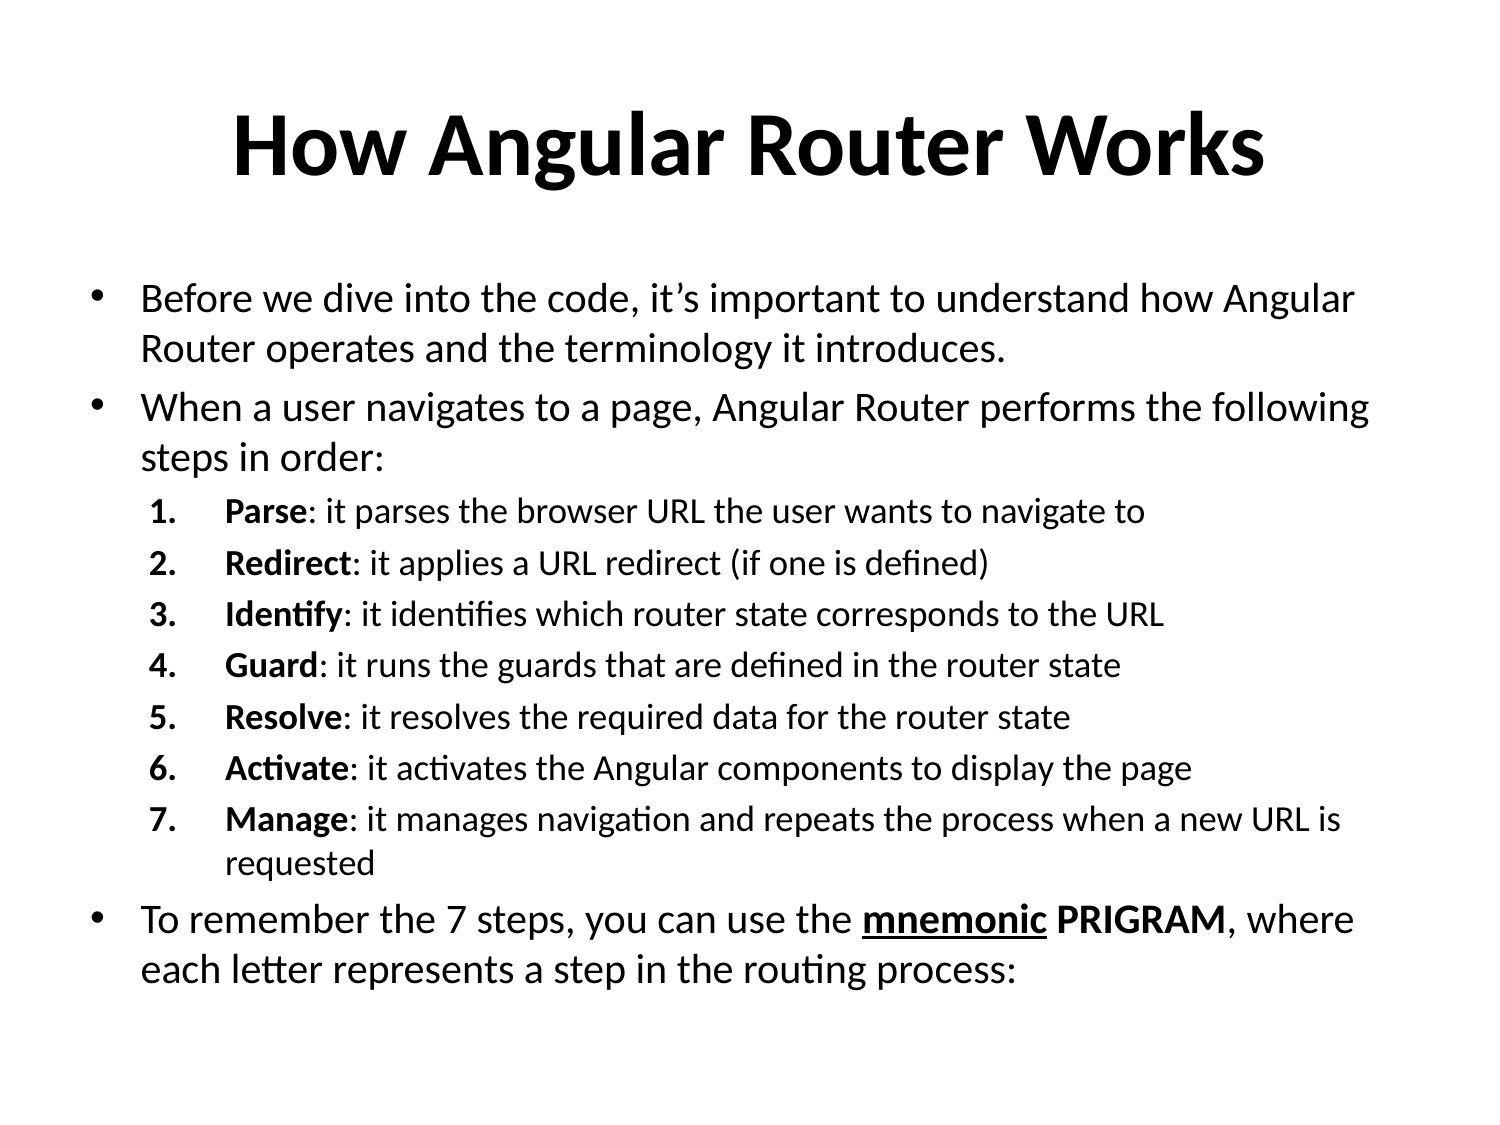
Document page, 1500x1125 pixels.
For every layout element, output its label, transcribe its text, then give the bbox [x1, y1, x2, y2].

title How Angular Router Works [75, 45, 1425, 233]
list Before we dive into the code, it’s important to understand how Angular Router operates and the terminology it introduces. When a user navigates to a page, Angular Router performs the following steps in order: Parse: it parses the browser URL the user wants to navigate to Redirect: it applies a URL redirect (if one is defined) Identify: it identifies which router state corresponds to the URL Guard: it runs the guards that are defined in the router state Resolve: it resolves the required data for the router state Activate: it activates the Angular components to display the page Manage: it manages navigation and repeats the process when a new URL is requested To remember the 7 steps, you can use the mnemonic PRIGRAM, where each letter represents a step in the routing process: [75, 262, 1425, 1005]
